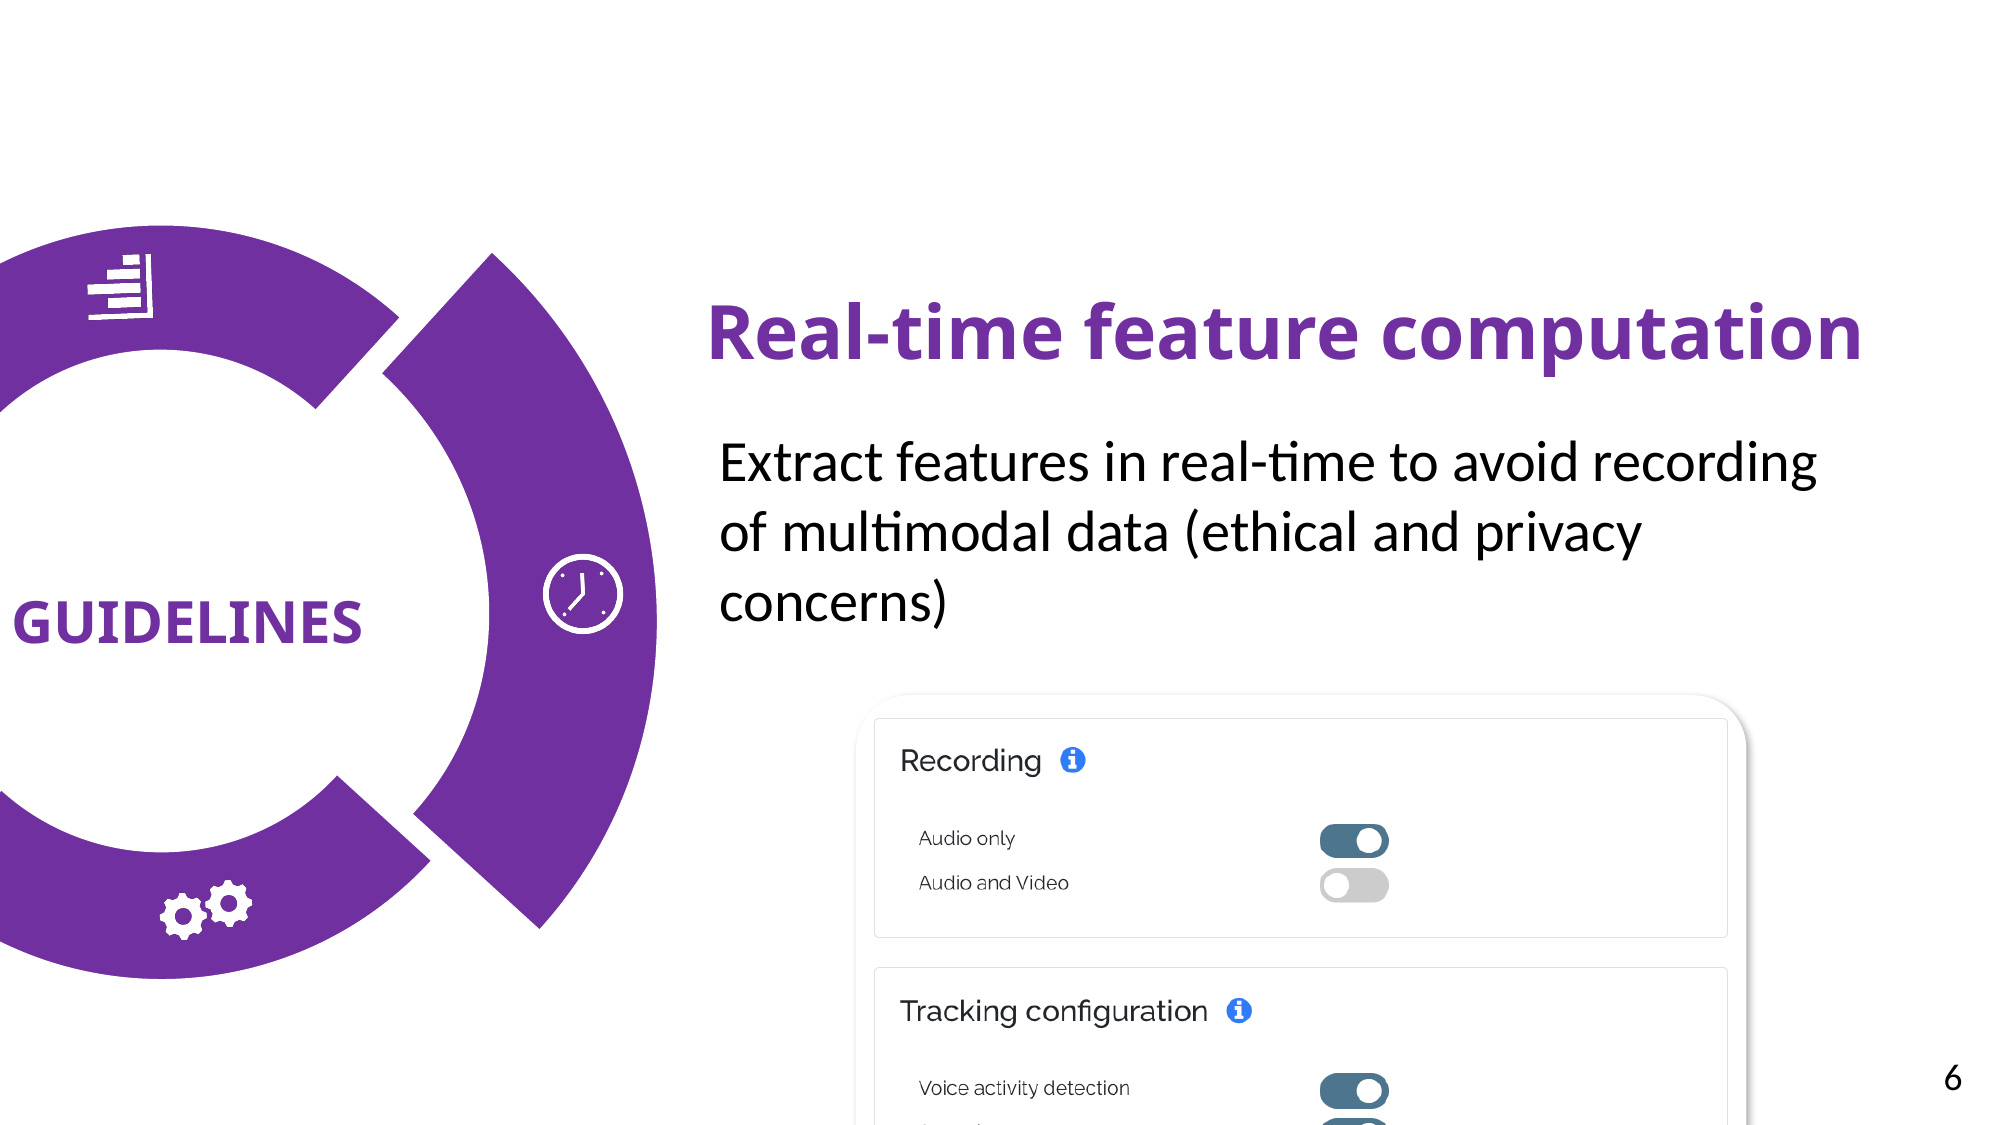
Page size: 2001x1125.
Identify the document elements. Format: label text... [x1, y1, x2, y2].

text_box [0, 177, 682, 1035]
text_box Real-time feature computation [690, 277, 1952, 382]
text_box 6 [1747, 1045, 1978, 1106]
text_box Extract features in real-time to avoid recording of multimodal data (ethical and privacy concerns) [704, 415, 1847, 640]
picture [856, 695, 1747, 1125]
